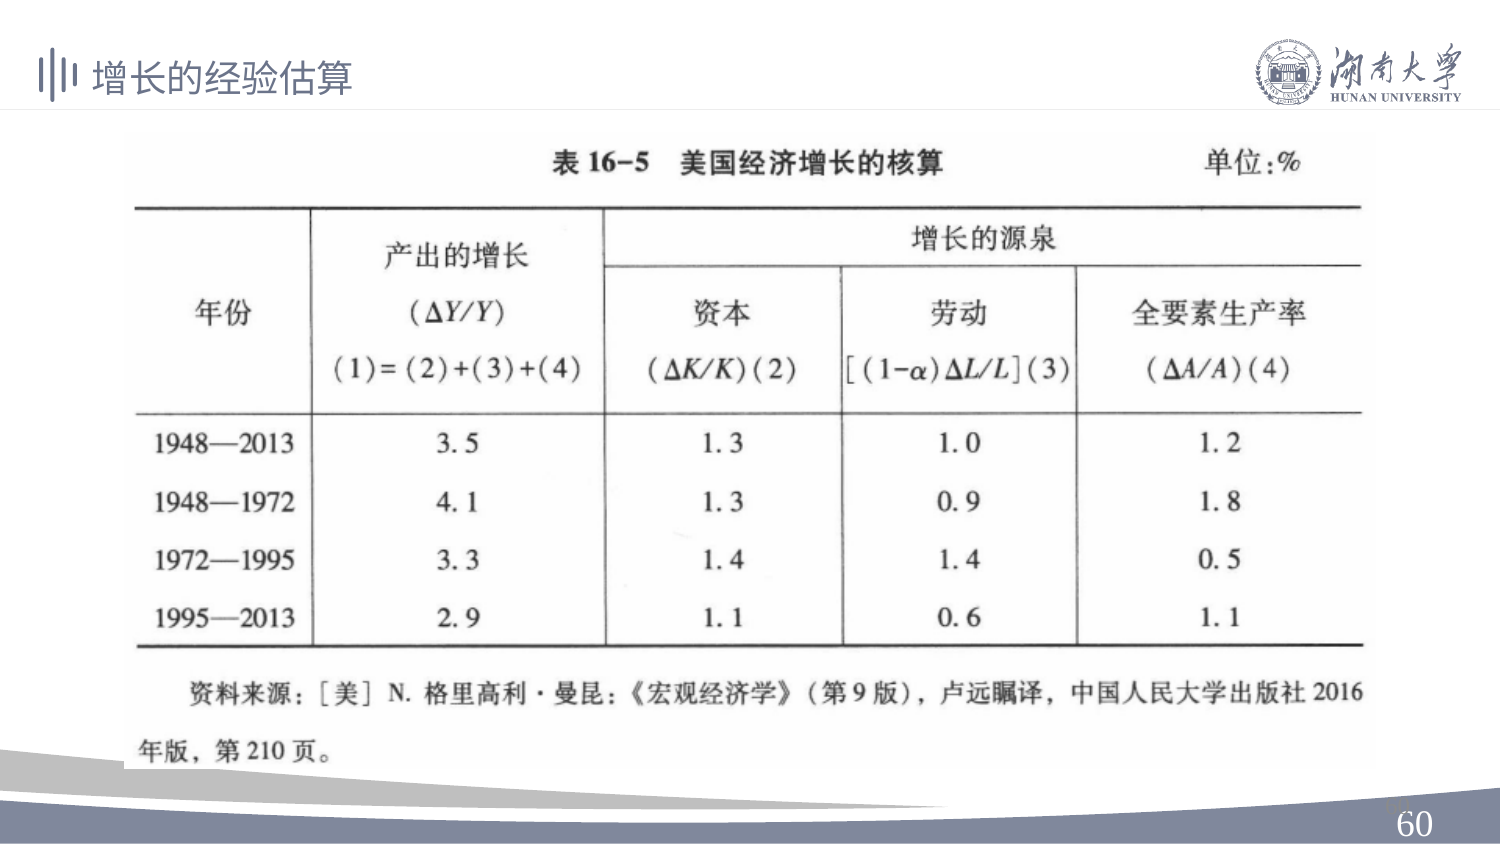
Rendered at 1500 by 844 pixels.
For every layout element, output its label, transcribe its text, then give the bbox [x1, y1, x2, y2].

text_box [39, 47, 78, 103]
picture [1249, 33, 1465, 109]
picture [123, 132, 1377, 769]
text_box 增长的经验估算 [78, 47, 1175, 108]
slide_number 60 [1074, 782, 1425, 827]
